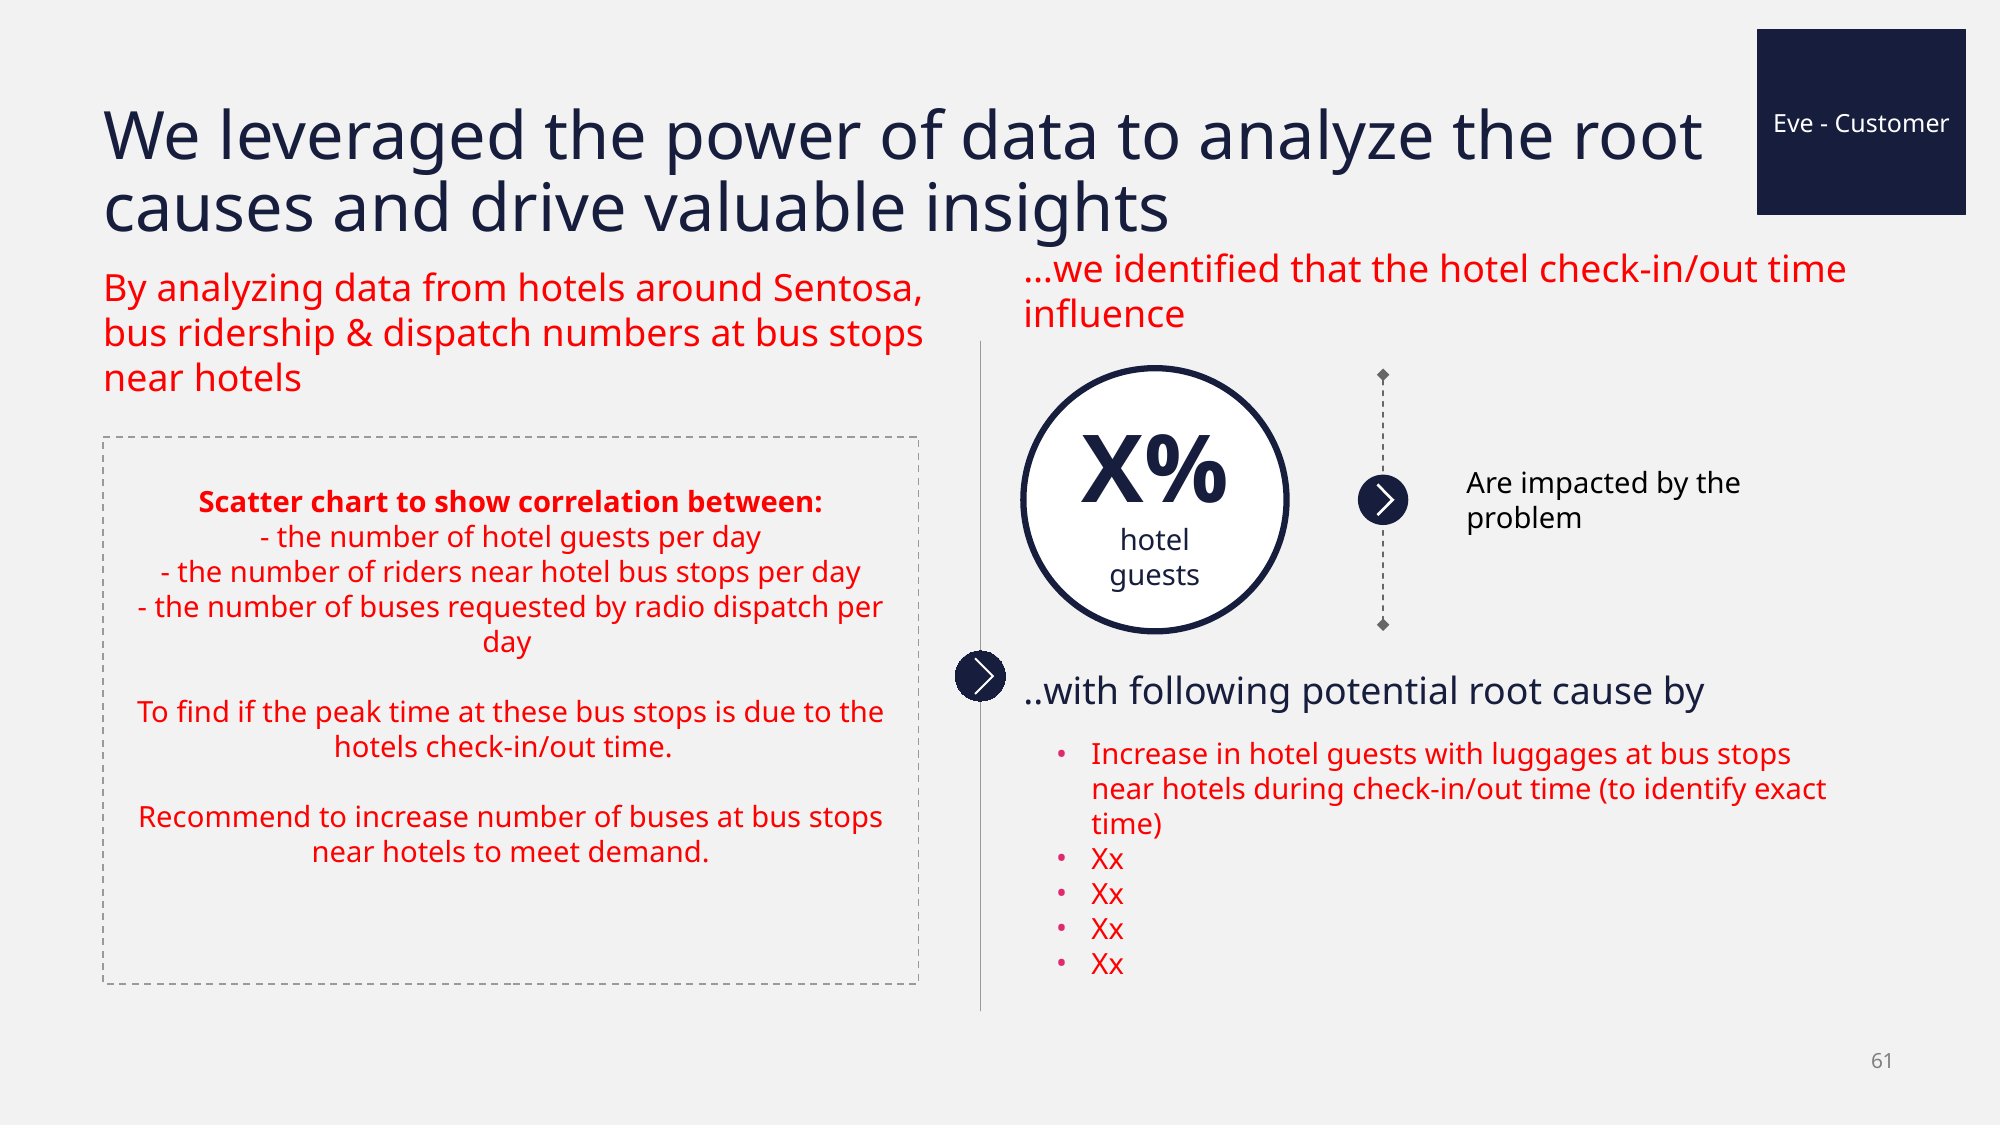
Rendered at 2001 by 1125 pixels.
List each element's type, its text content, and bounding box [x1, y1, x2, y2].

text_box X% hotel guests [1022, 367, 1288, 633]
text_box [955, 341, 1006, 1011]
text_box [1357, 474, 1409, 526]
text_box ..with following potential root cause by [1023, 665, 1843, 713]
text_box Eve - Customer [1757, 29, 1966, 216]
text_box Are impacted by the problem [1451, 457, 1843, 543]
text_box By analyzing data from hotels around Sentosa, bus ridership & dispatch numbers at bus stops near hotels [103, 298, 938, 399]
text_box Increase in hotel guests with luggages at bus stops near hotels during check-in/out time (to identify exact time) Xx Xx Xx Xx [1023, 727, 1843, 988]
text_box Scatter chart to show correlation between: - the number of hotel guests per day - the number of riders near hotel bus stops per day - the number of buses requested by radio dispatch per day To find if the peak time at these bus stops is due to the hotels check-in/out time. Recommend to increase number of buses at bus stops near hotels to meet demand. [102, 436, 919, 985]
text_box …we identified that the hotel check-in/out time influence [1023, 298, 1911, 336]
title We leveraged the power of data to analyze the root causes and drive valuable insights [103, 102, 1897, 248]
